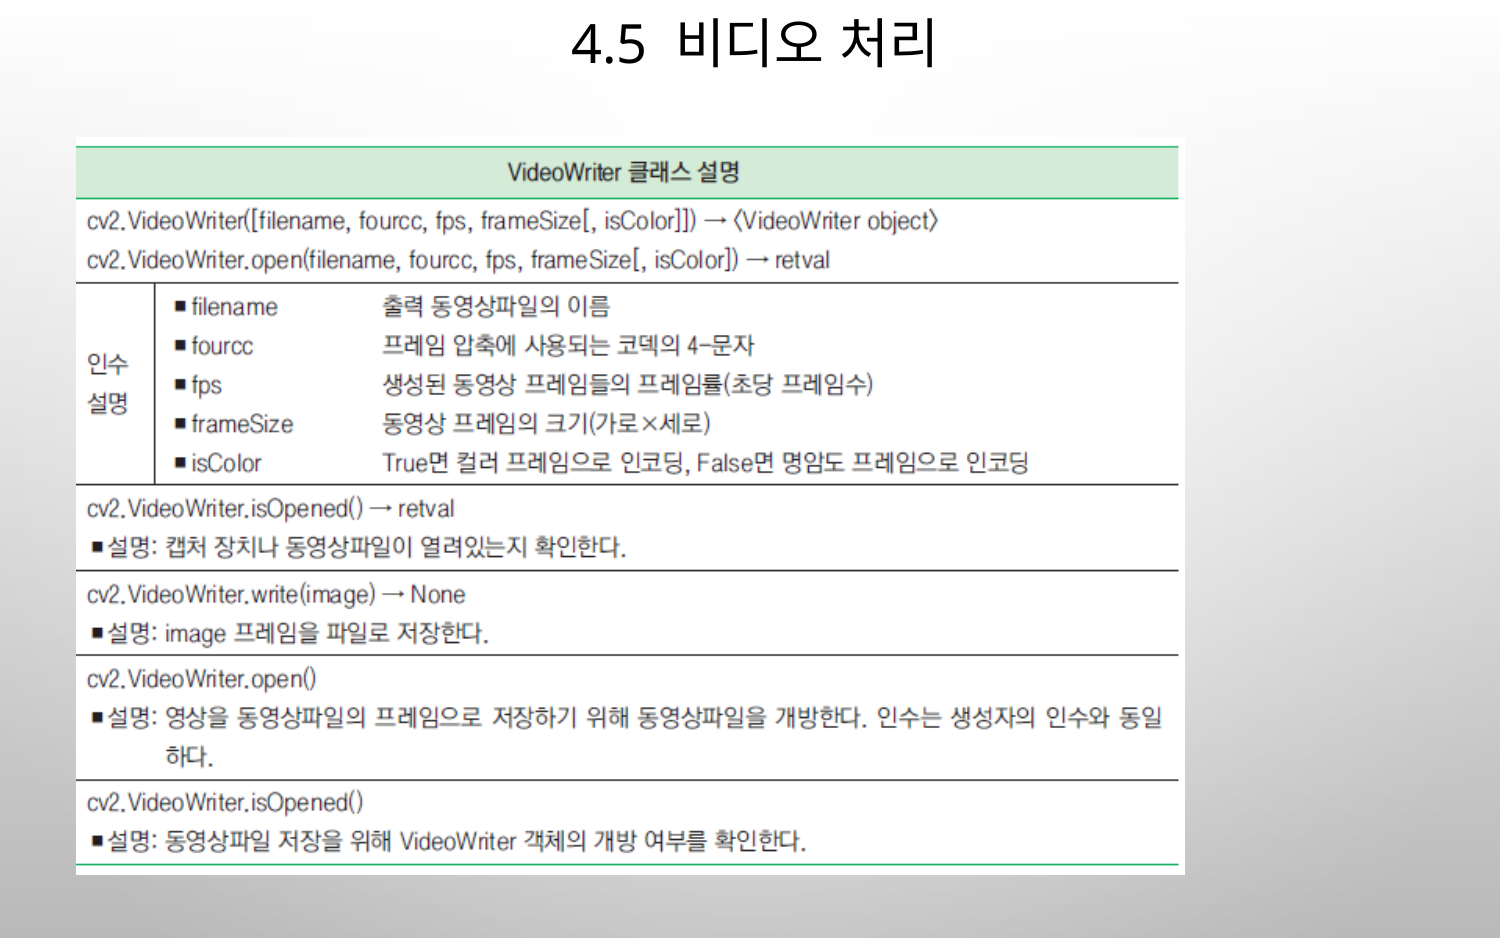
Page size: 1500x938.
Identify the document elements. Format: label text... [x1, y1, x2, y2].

title 4.5 비디오 처리 [53, 3, 1459, 89]
picture [0, 0, 1500, 938]
